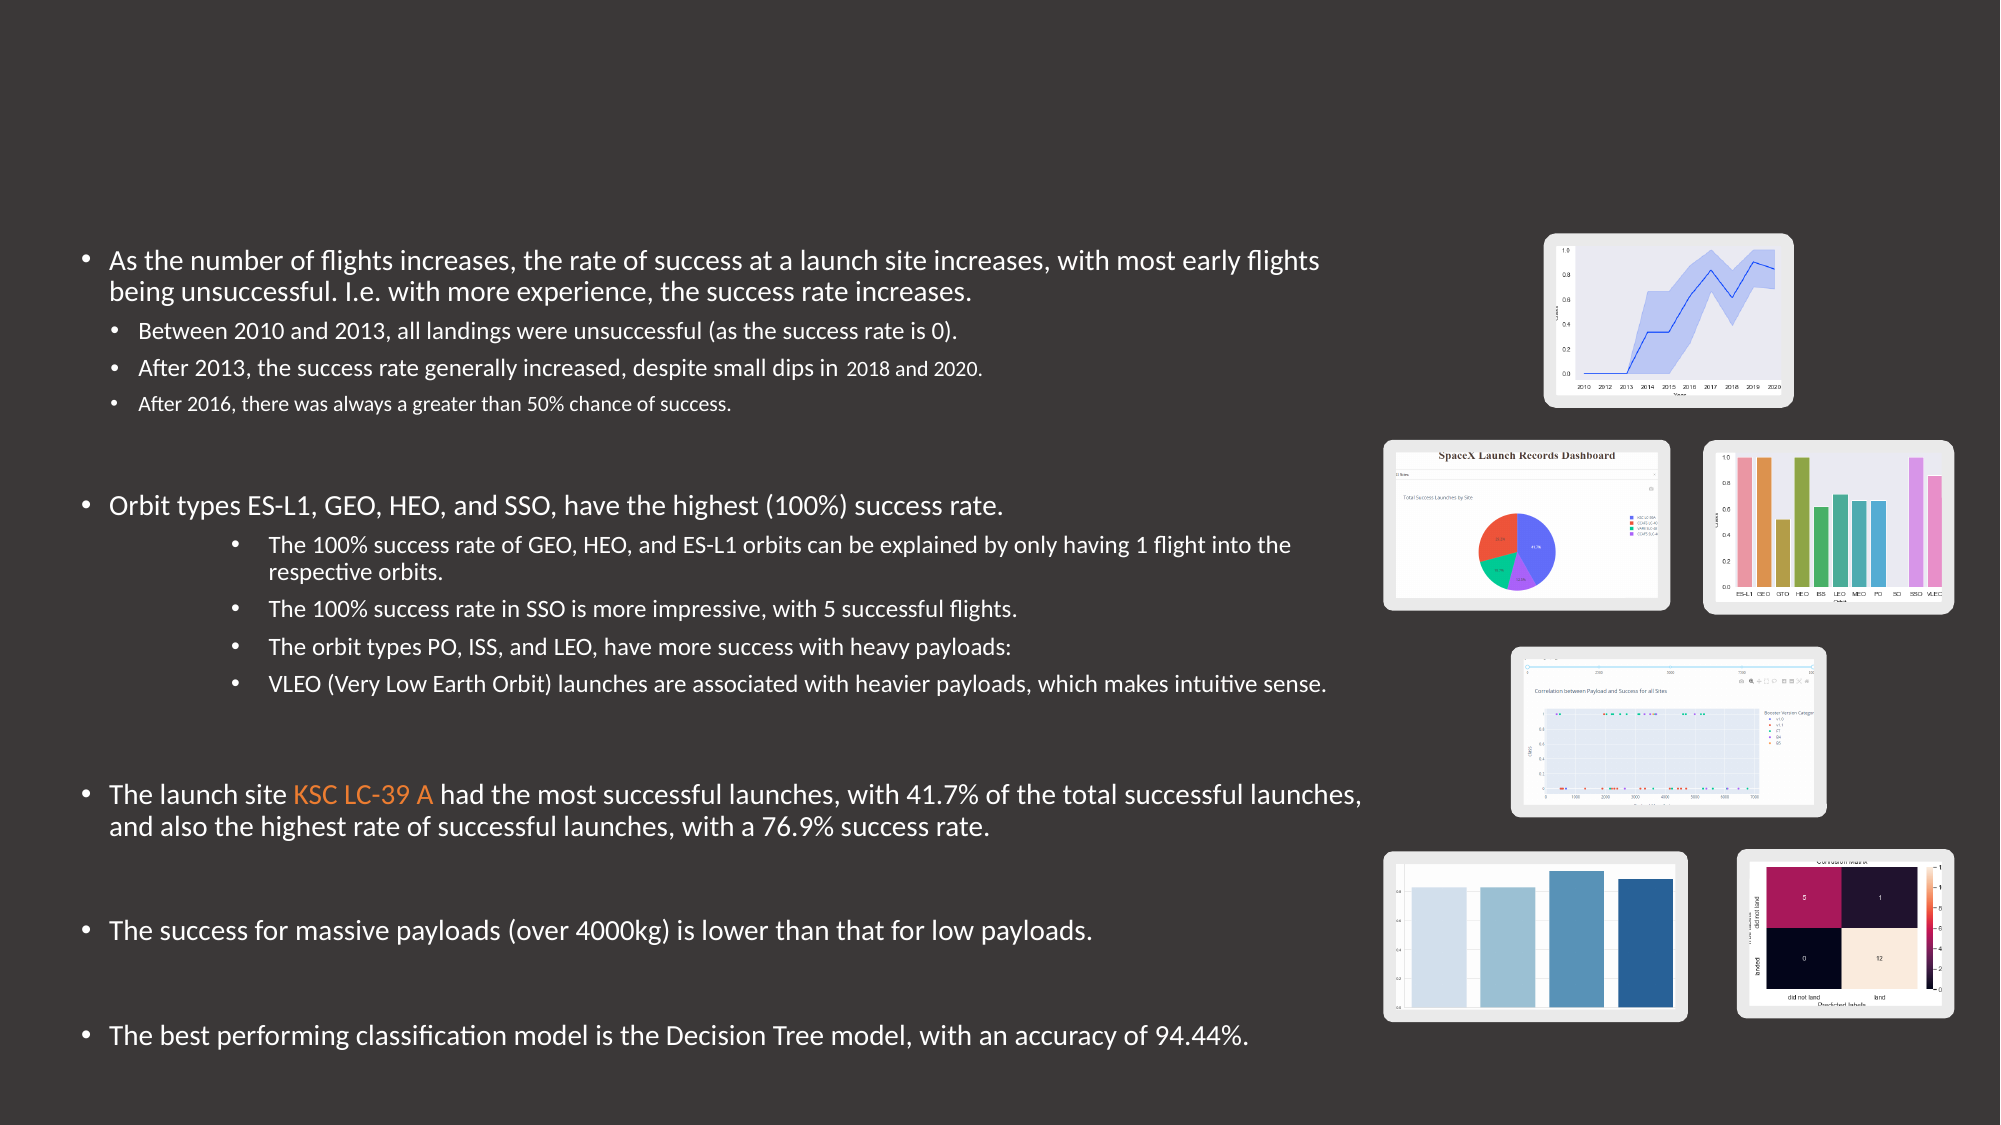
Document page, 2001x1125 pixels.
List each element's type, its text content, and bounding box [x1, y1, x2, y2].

picture [1549, 239, 1788, 402]
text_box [1389, 446, 1949, 609]
picture [1517, 652, 1821, 812]
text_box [1389, 855, 1949, 1016]
list As the number of flights increases, the rate of success at a launch site increases, with most early flights being unsuccessful. I.e. with more experience, the success rate increases. Between 2010 and 2013, all landings were unsuccessful (as the success rate is 0). After 2013, the success rate generally increased, despite small dips in 2018 and 2020. After 2016, there was always a greater than 50% chance of success. Orbit types ES-L1, GEO, HEO, and SSO, have the highest (100%) success rate. The 100% success rate of GEO, HEO, and ES-L1 orbits can be explained by only having 1 flight into the respective orbits. The 100% success rate in SSO is more impressive, with 5 successful flights. The orbit types PO, ISS, and LEO, have more success with heavy payloads: VLEO (Very Low Earth Orbit) launches are associated with heavier payloads, which makes intuitive sense. The launch site KSC LC-39 A had the most successful launches, with 41.7% of the total successful launches, and also the highest rate of successful launches, with a 76.9% success rate. The success for massive payloads (over 4000kg) is lower than that for low payloads. The best performing classification model is the Decision Tree model, with an accuracy of 94.44%. [66, 237, 1390, 1050]
